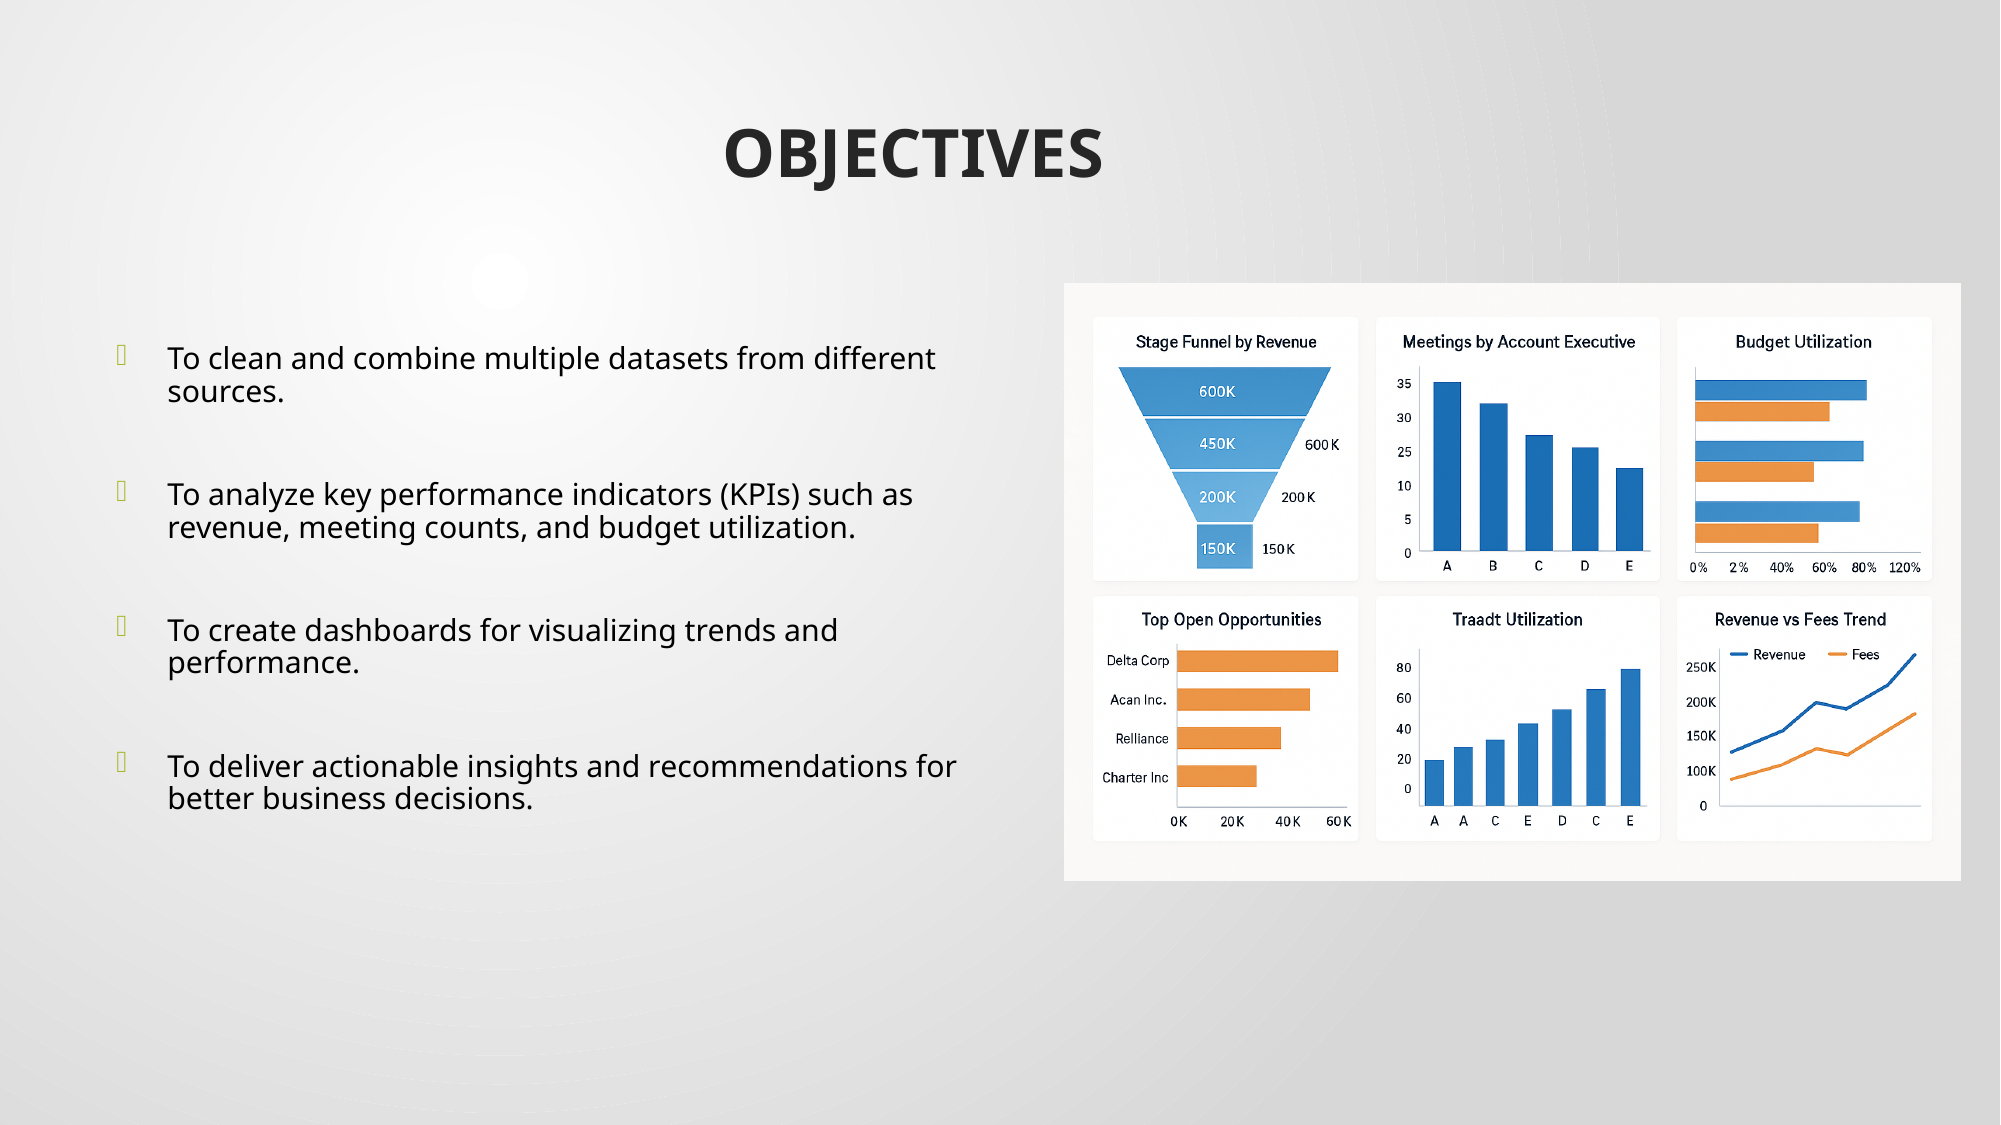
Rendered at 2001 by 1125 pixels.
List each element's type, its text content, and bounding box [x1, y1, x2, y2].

text_box To clean and combine multiple datasets from different sources. To analyze key performance indicators (KPIs) such as revenue, meeting counts, and budget utilization. To create dashboards for visualizing trends and performance. To deliver actionable insights and recommendations for better business decisions. [101, 336, 1044, 828]
picture [1064, 283, 1961, 882]
text_box OBJECTIVES [572, 103, 1255, 224]
